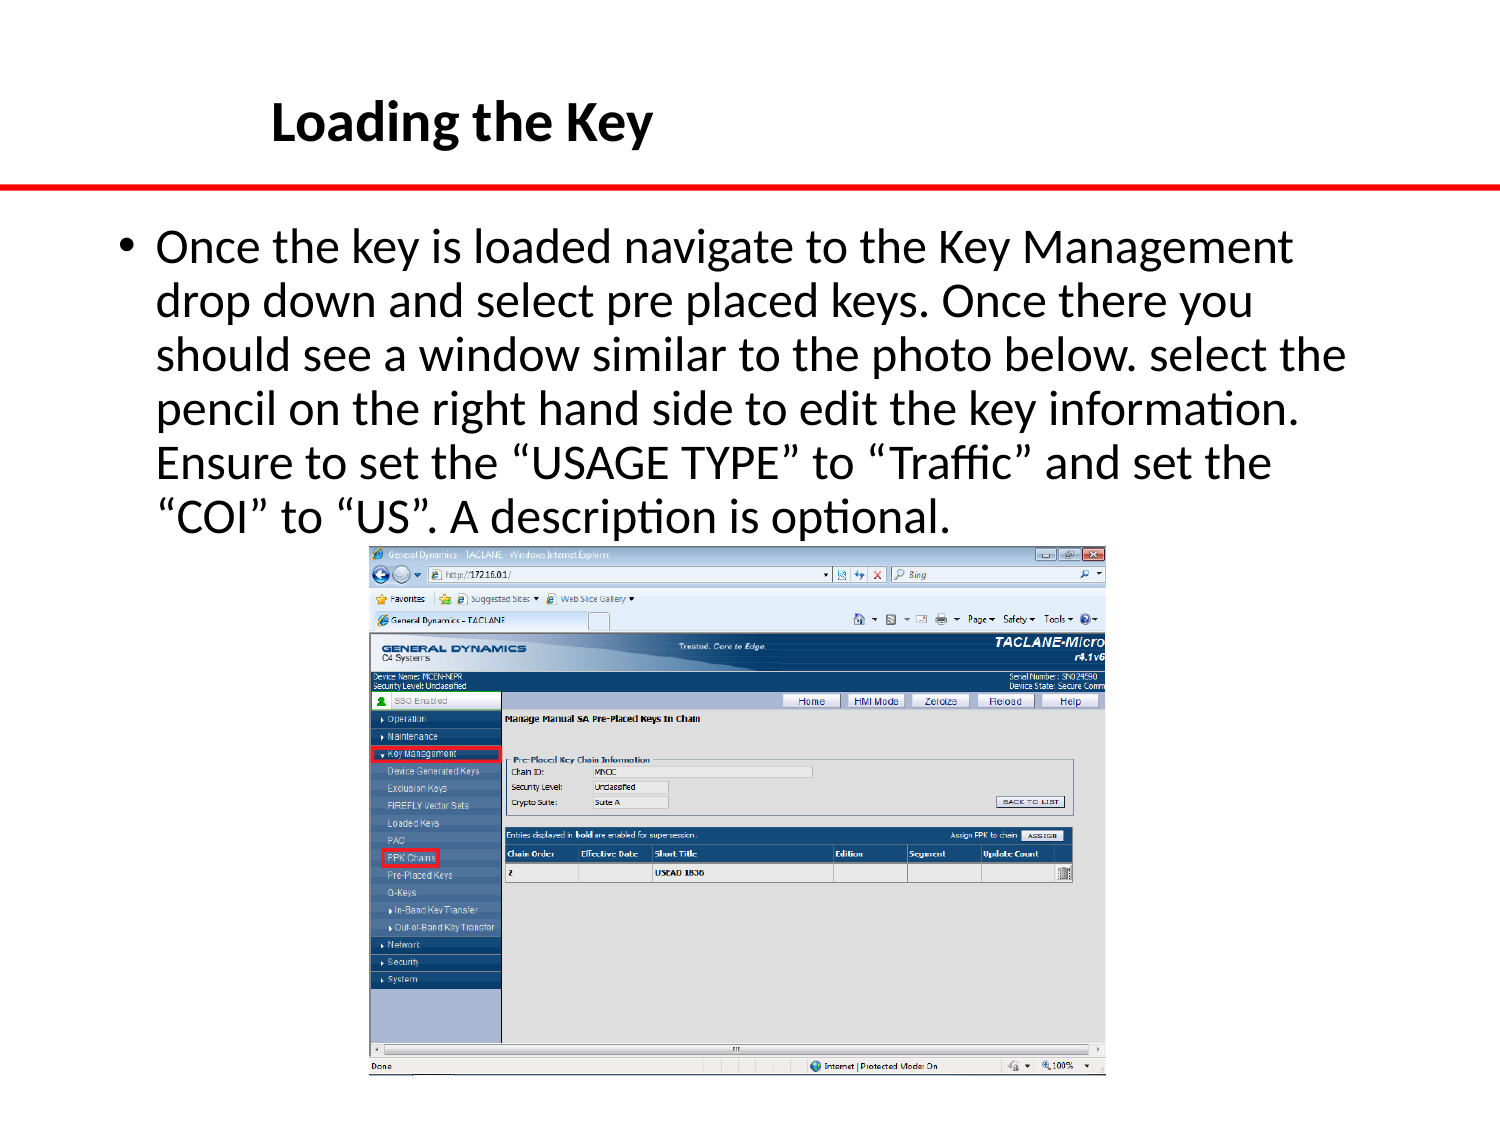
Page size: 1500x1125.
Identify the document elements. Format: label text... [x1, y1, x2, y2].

picture [366, 545, 1106, 1076]
list Once the key is loaded navigate to the Key Management drop down and select pre placed keys. Once there you should see a window similar to the photo below. select the pencil on the right hand side to edit the key information. Ensure to set the “USAGE TYPE” to “Traffic” and set the “COI” to “US”. A description is optional. [103, 212, 1397, 1041]
title Loading the Key [256, 59, 1397, 186]
